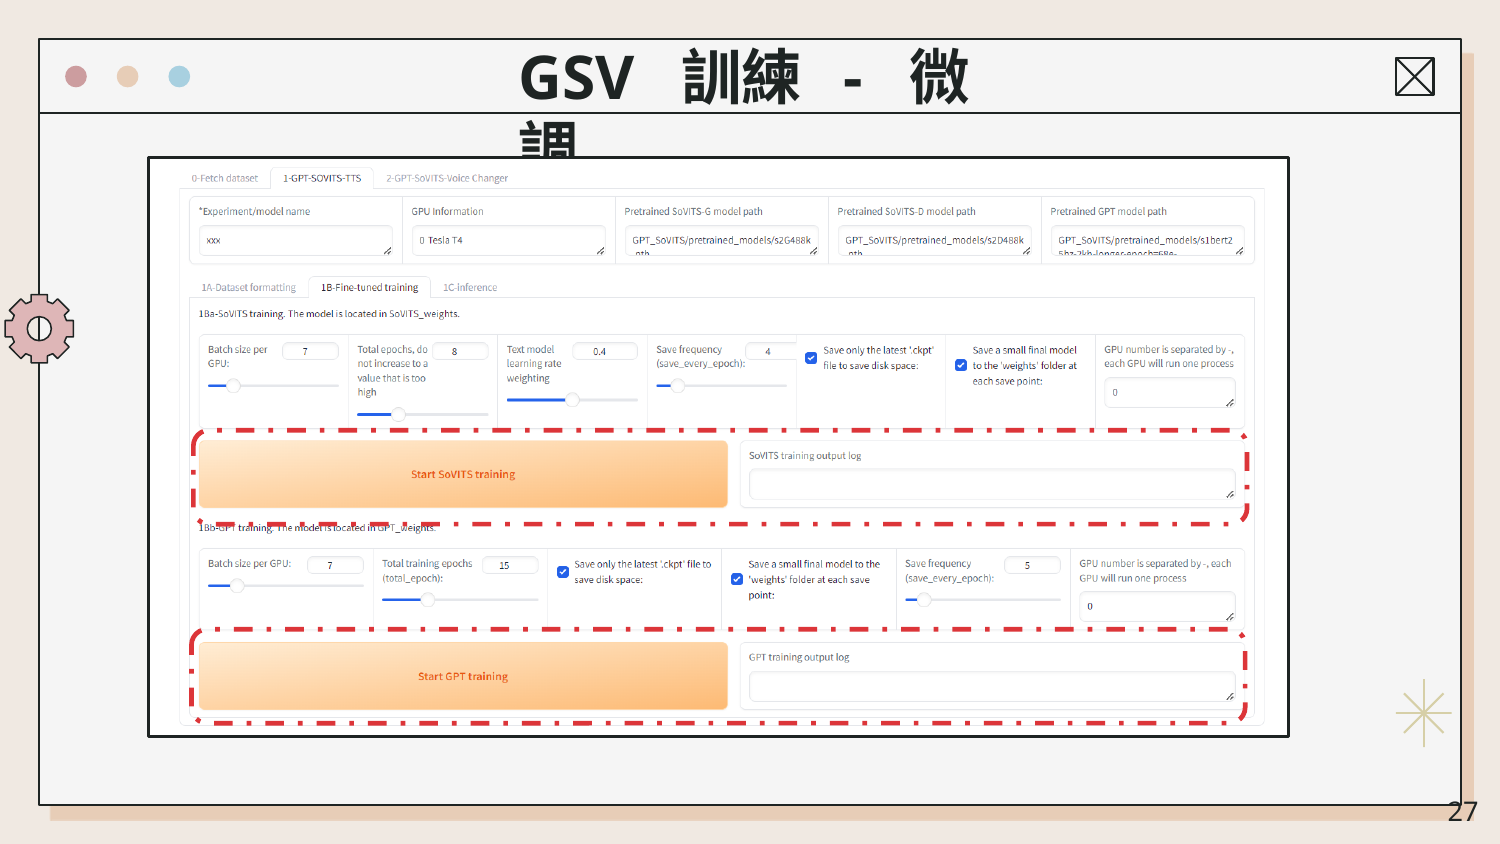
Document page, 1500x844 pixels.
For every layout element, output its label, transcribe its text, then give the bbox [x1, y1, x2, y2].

text_box GSV 訓練 - 微調 [503, 23, 997, 156]
picture [149, 159, 1288, 736]
slide_number ‹#› [1403, 779, 1494, 844]
